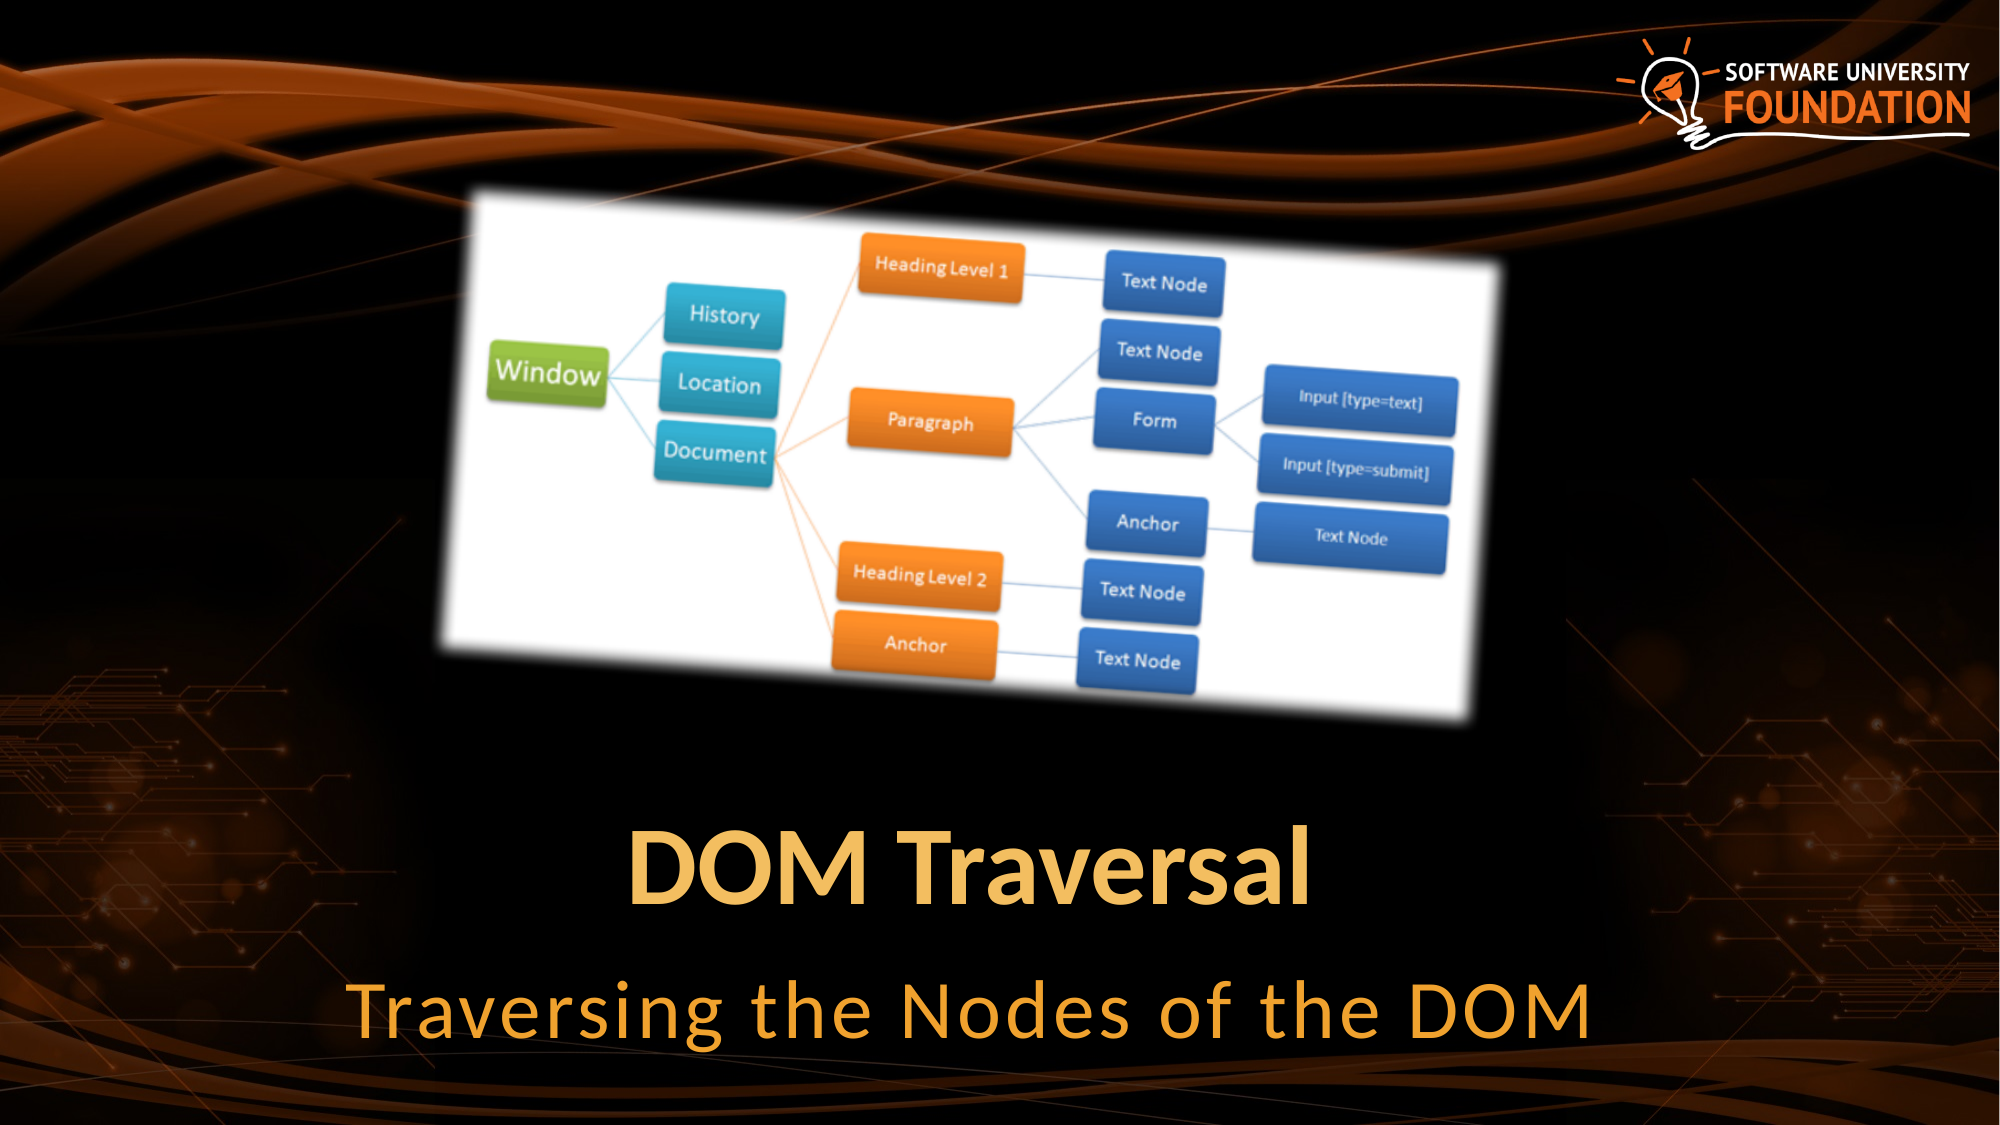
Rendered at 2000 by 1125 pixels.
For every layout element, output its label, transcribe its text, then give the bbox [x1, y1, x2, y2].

title DOM Traversal [237, 800, 1704, 935]
picture [0, 0, 2000, 1125]
subtitle Traversing the Nodes of the DOM [237, 944, 1704, 1062]
